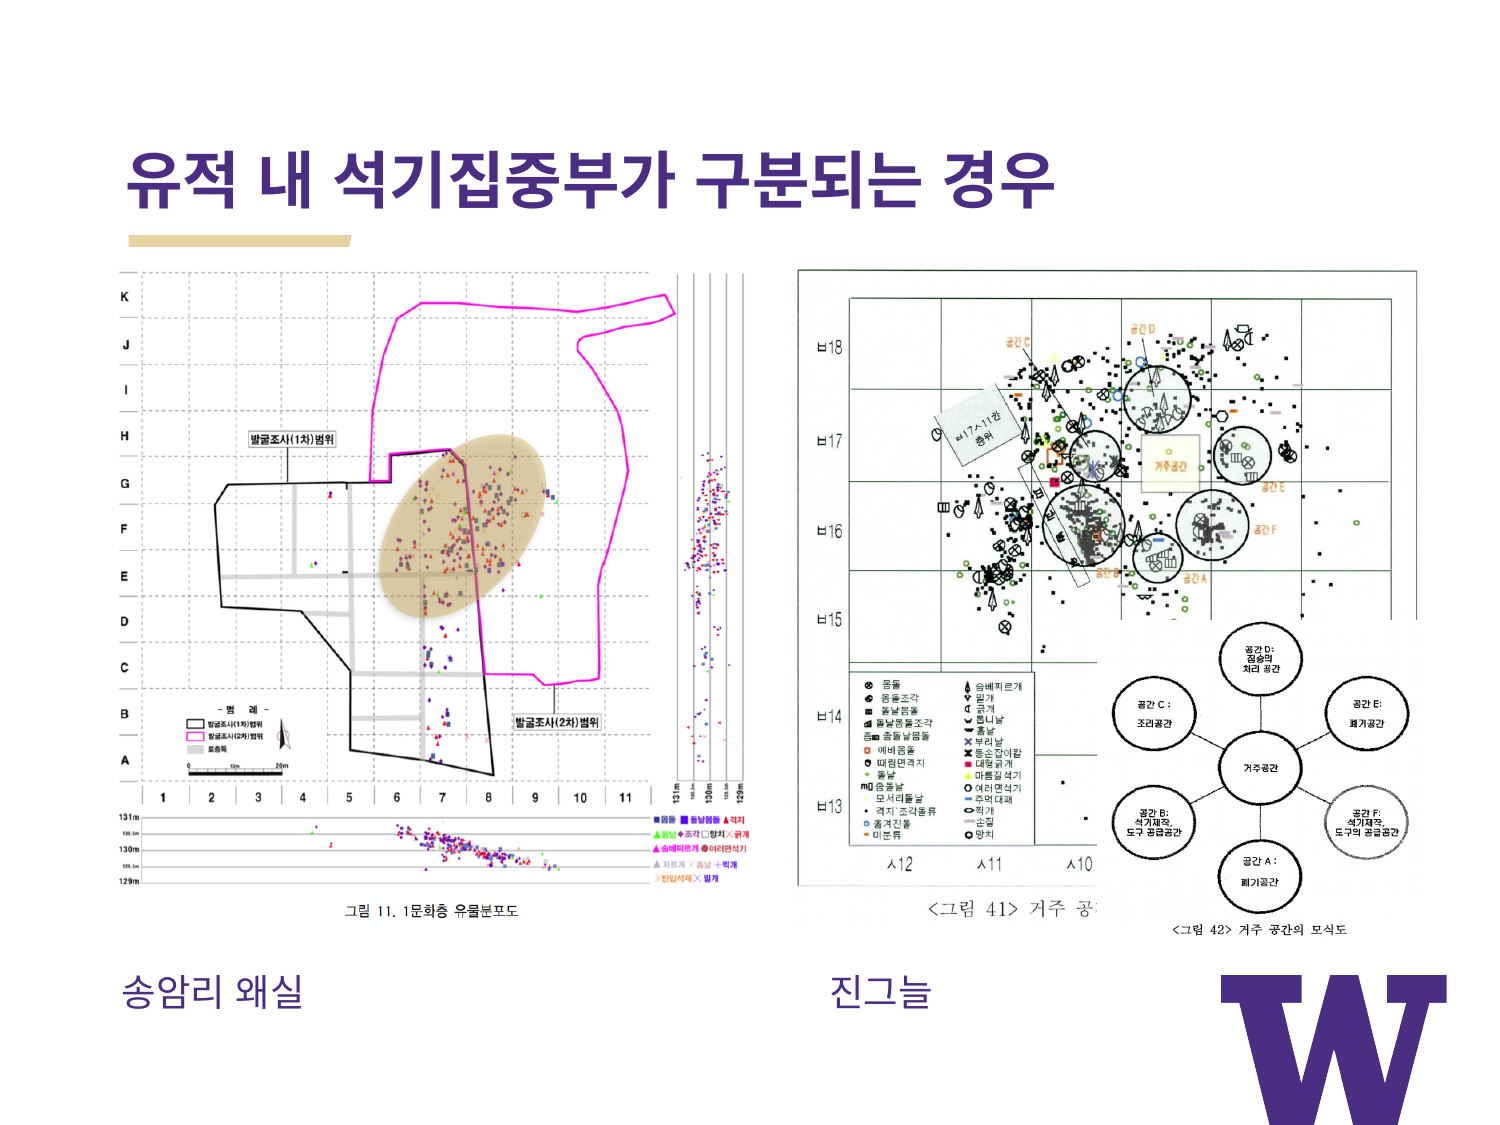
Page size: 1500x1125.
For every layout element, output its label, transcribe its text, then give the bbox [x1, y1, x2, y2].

text_box 진그늘 [814, 961, 1398, 1052]
list 송암리 왜실 [107, 961, 691, 1052]
picture [109, 262, 752, 924]
title 유적 내 석기집중부가 구분되는 경우 [110, 60, 1453, 224]
picture [790, 262, 1423, 943]
picture [1221, 975, 1447, 1125]
picture [128, 235, 352, 247]
